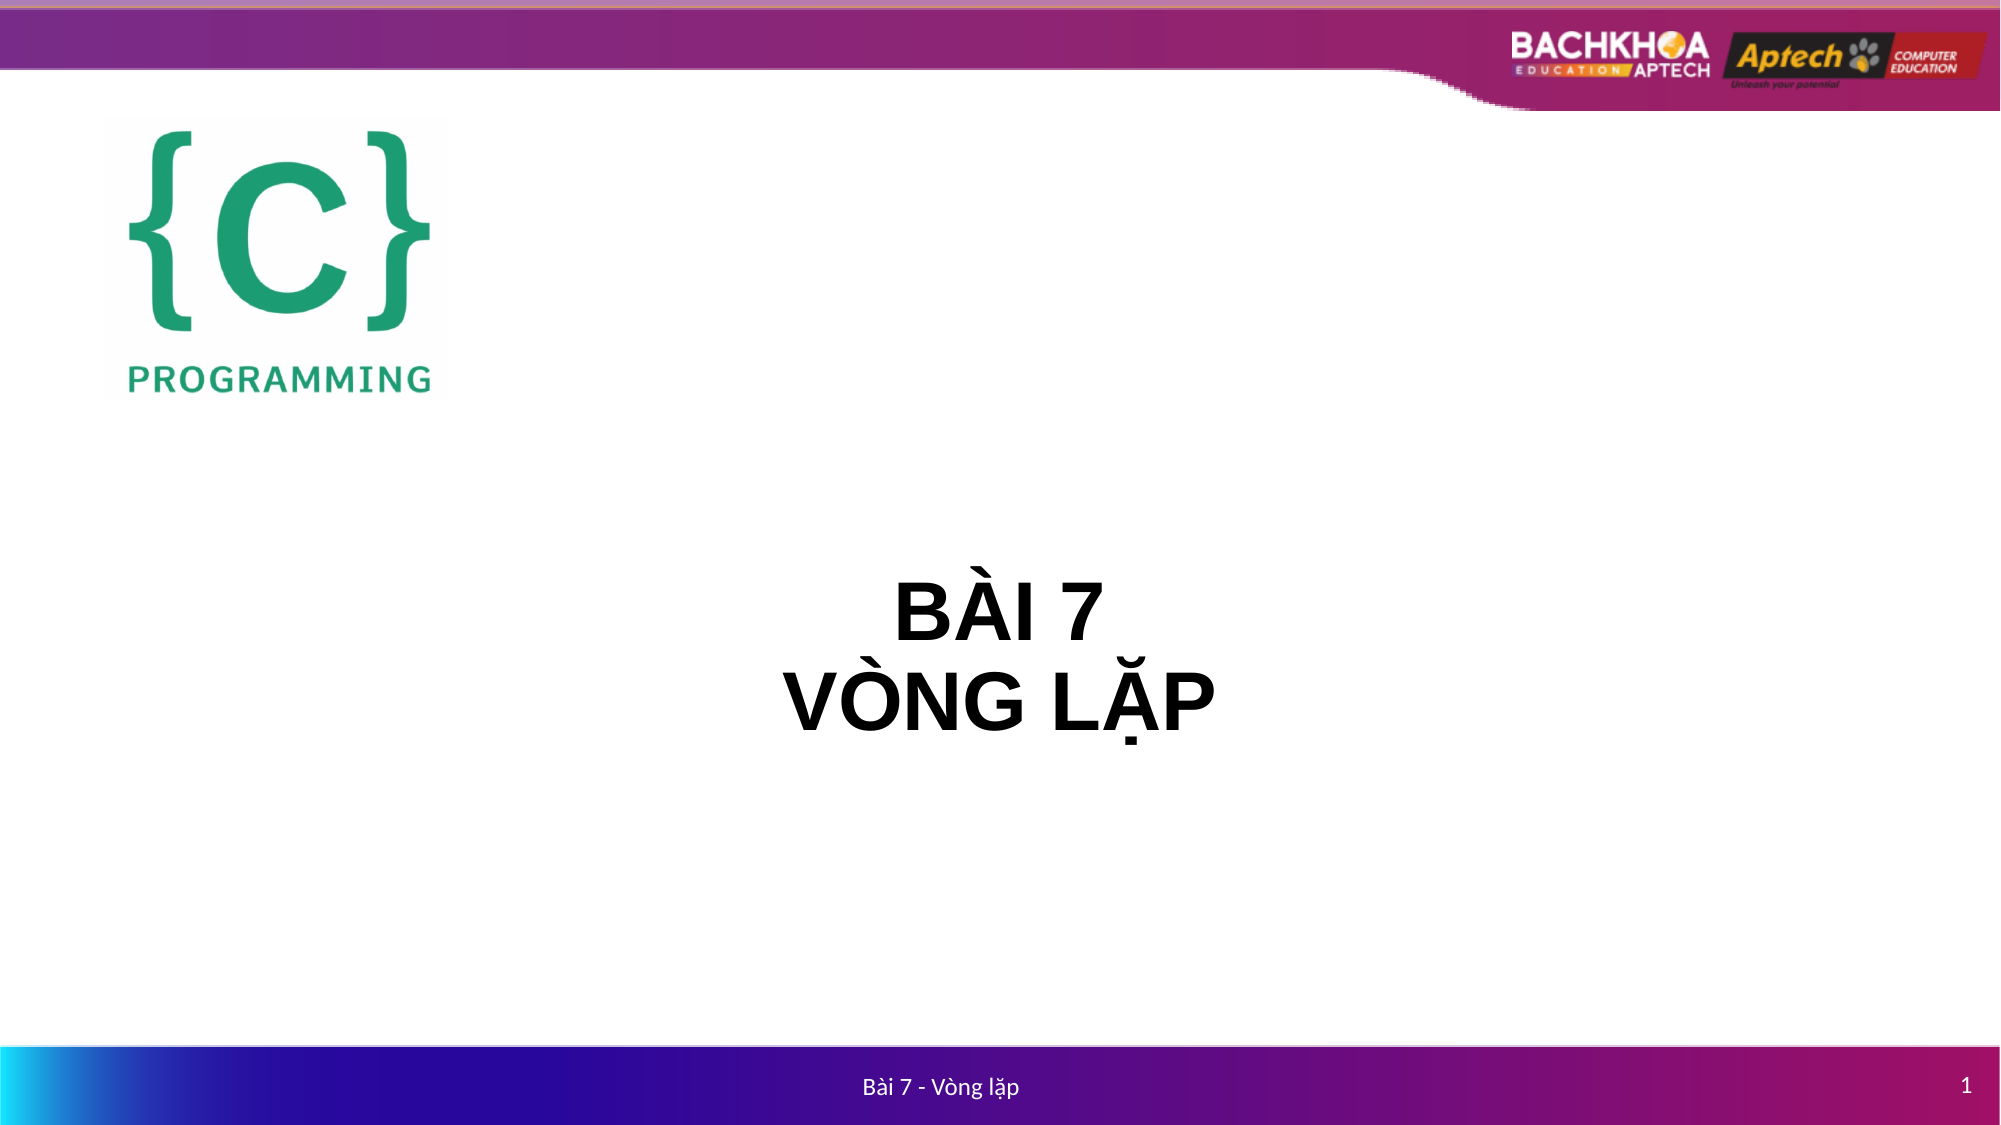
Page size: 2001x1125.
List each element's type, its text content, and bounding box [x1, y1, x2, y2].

picture [0, 1045, 2000, 1125]
slide_number 1 [1877, 1053, 1988, 1114]
picture [0, 0, 2001, 111]
title BÀI 7 VÒNG LẶP [249, 345, 1750, 757]
footer Bài 7 - Vòng lặp [17, 1055, 1865, 1116]
picture [104, 118, 448, 400]
